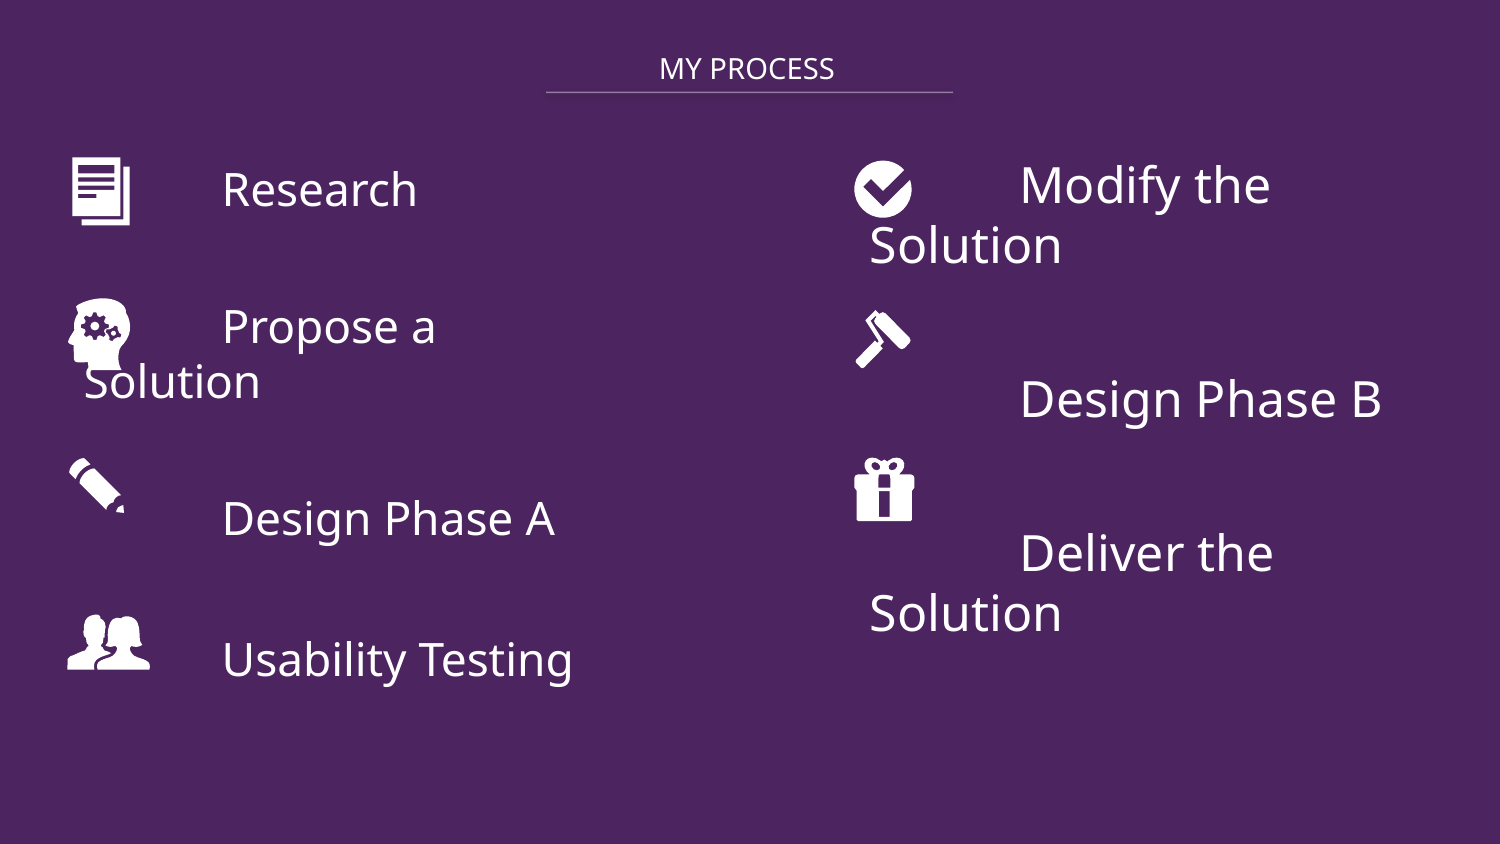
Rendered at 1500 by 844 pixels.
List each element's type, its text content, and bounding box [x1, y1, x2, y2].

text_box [68, 157, 130, 226]
text_box [854, 457, 915, 522]
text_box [67, 613, 152, 670]
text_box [68, 457, 125, 514]
title My Process [145, 48, 1348, 87]
list Research Propose a Solution Design Phase A Usability Testing [68, 153, 593, 764]
text_box Modify the Solution Design Phase B Deliver the Solution [854, 146, 1402, 757]
text_box [854, 160, 912, 218]
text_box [67, 295, 131, 371]
text_box [855, 310, 911, 369]
